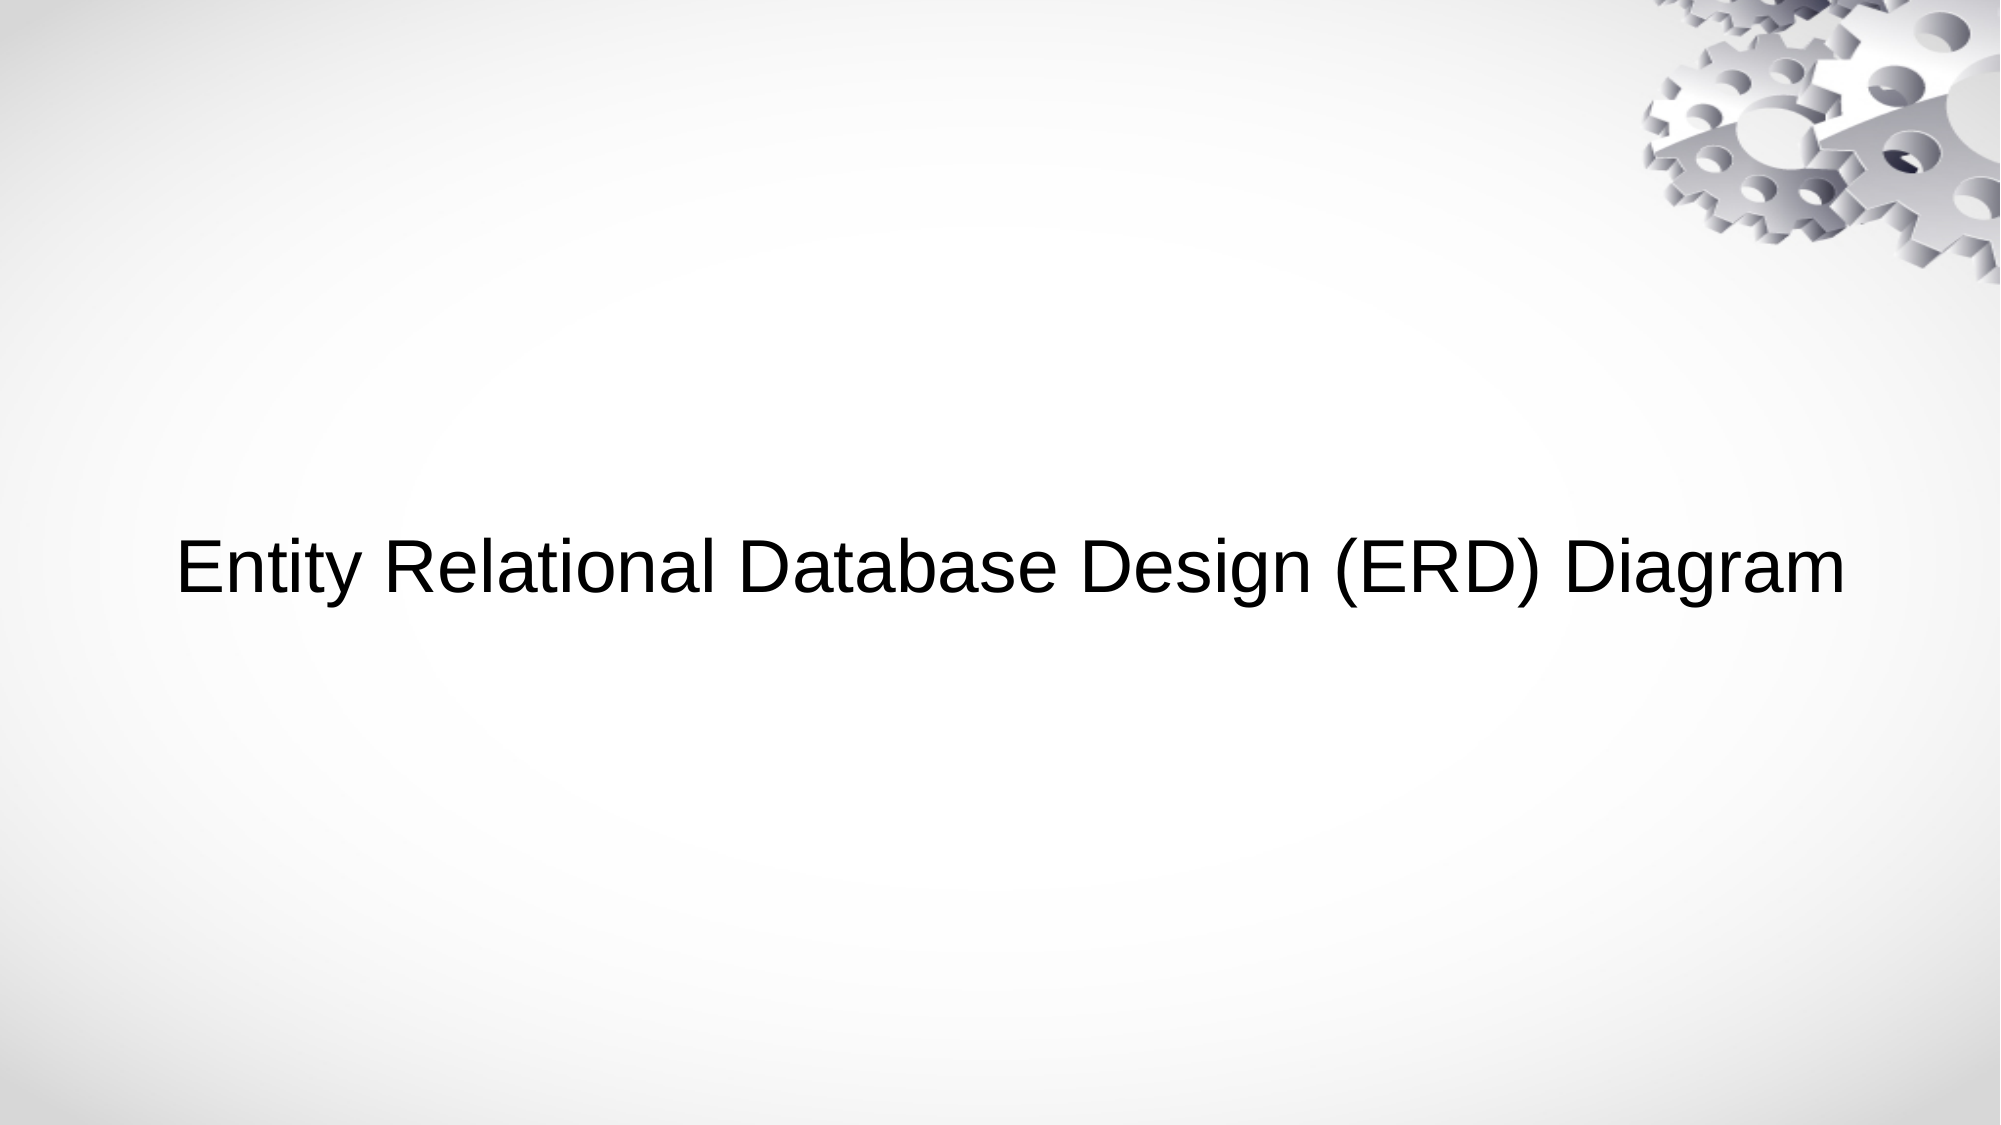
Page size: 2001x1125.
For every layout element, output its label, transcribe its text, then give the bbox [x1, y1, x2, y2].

title Entity Relational Database Design (ERD) Diagram [111, 354, 1912, 771]
picture [0, 0, 2000, 1125]
